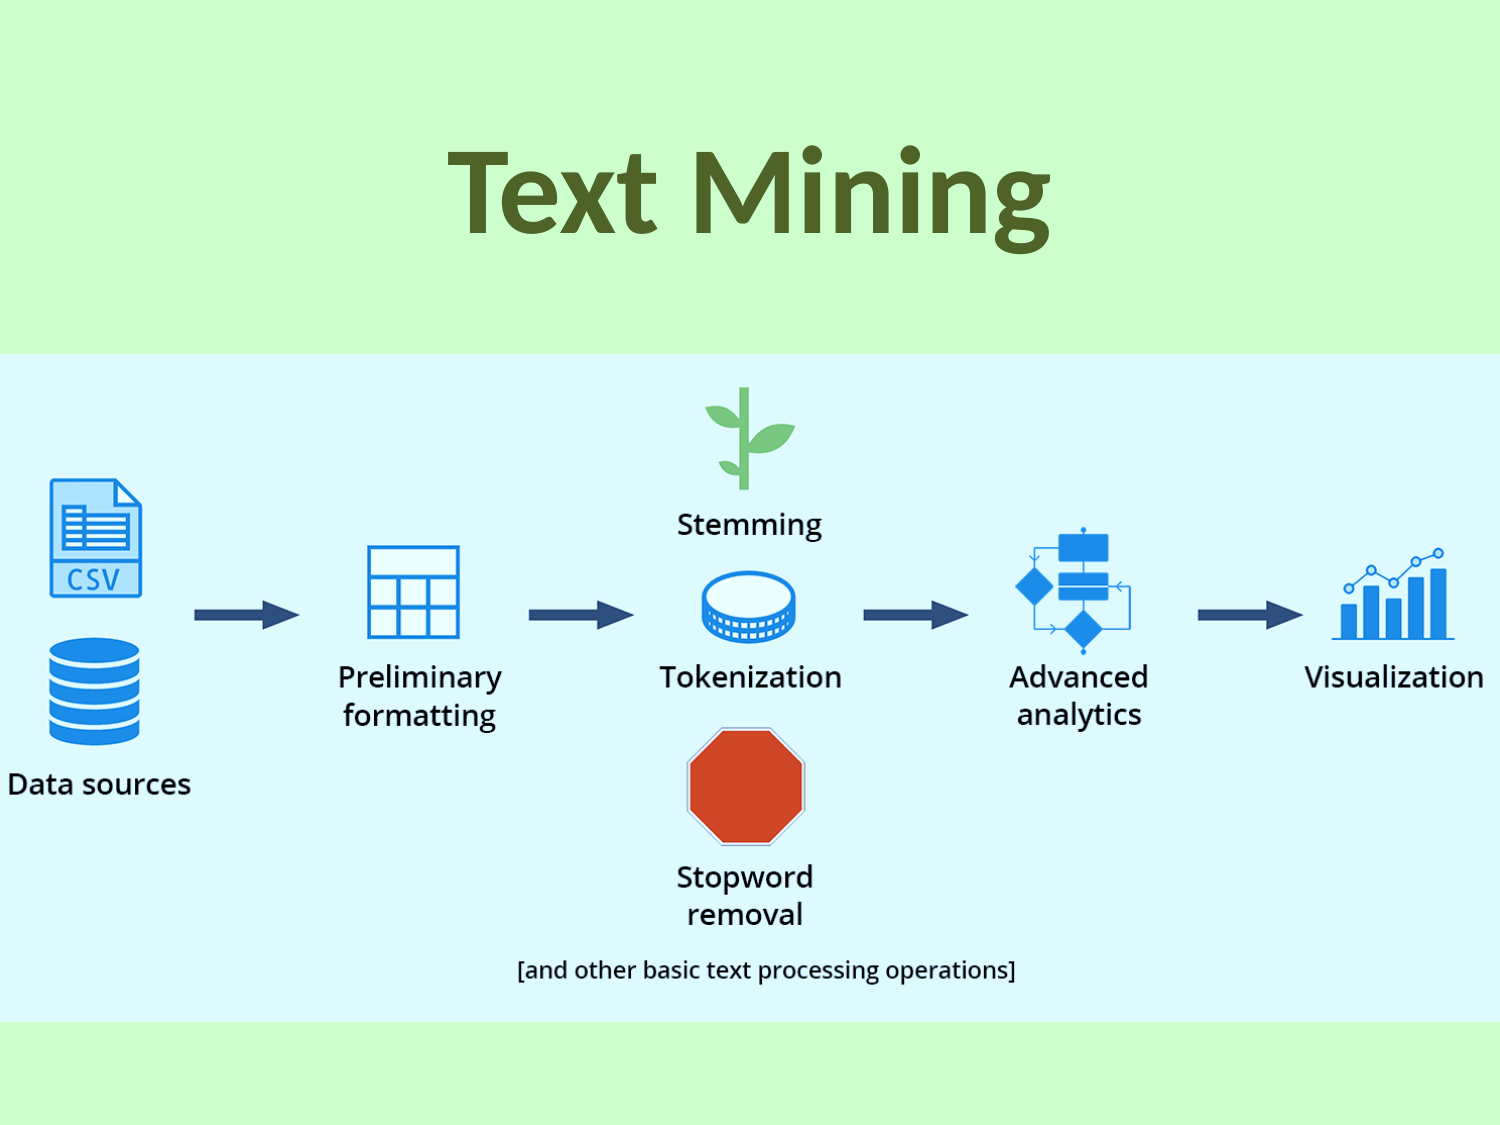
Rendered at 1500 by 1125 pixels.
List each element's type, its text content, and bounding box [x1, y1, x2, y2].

picture [0, 354, 1500, 1022]
title Text Mining [75, 90, 1425, 278]
